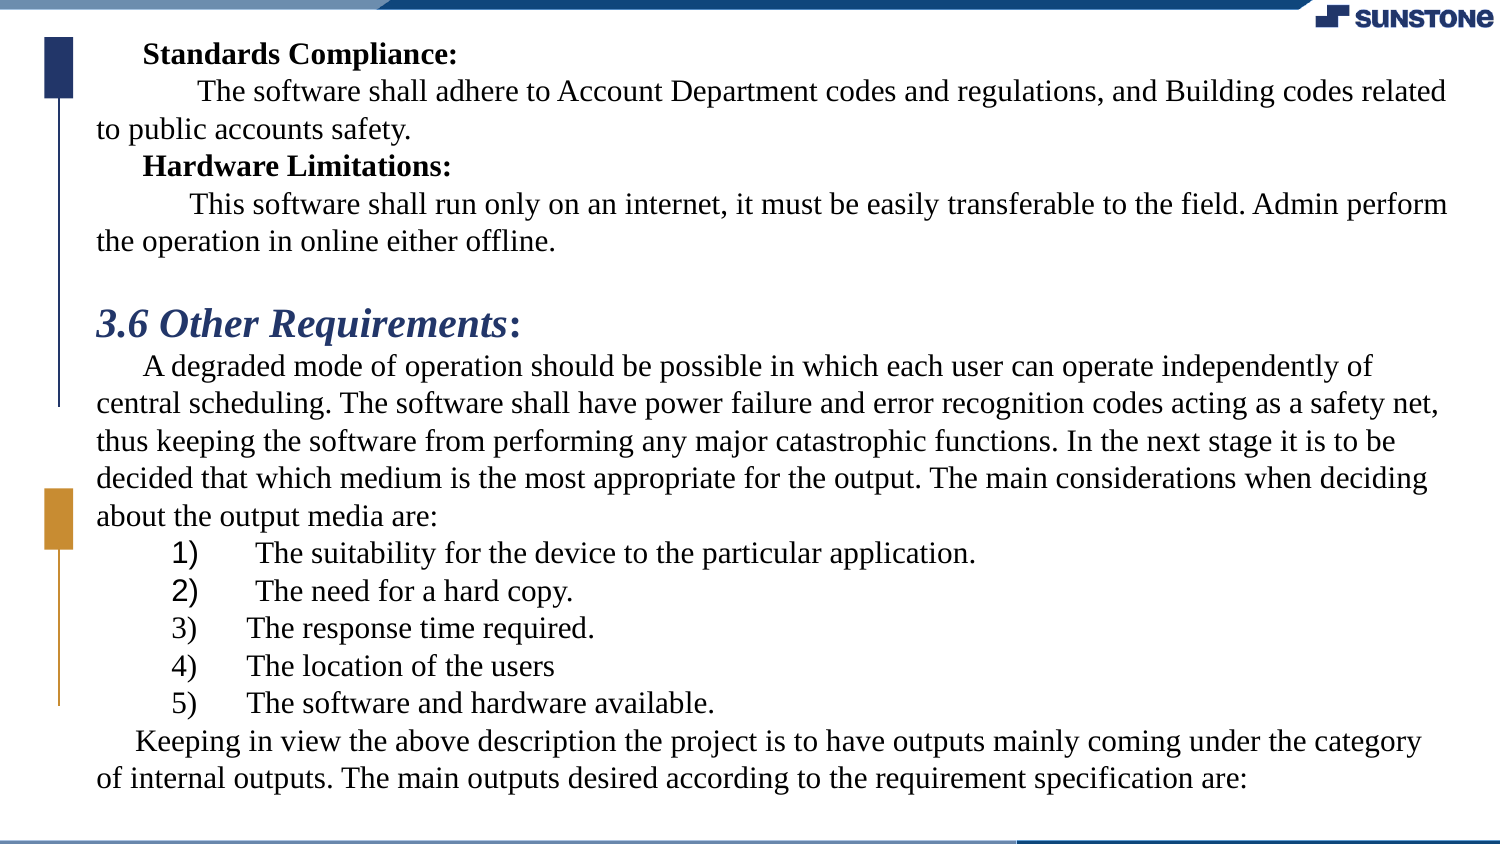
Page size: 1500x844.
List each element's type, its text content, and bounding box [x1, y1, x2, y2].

picture [0, 0, 1500, 844]
text_box Standards Compliance: The software shall adhere to Account Department codes and regulations, and Building codes related to public accounts safety. Hardware Limitations: This software shall run only on an internet, it must be easily transferable to the field. Admin perform the operation in online either offline. 3.6 Other Requirements: A degraded mode of operation should be possible in which each user can operate independently of central scheduling. The software shall have power failure and error recognition codes acting as a safety net, thus keeping the software from performing any major catastrophic functions. In the next stage it is to be decided that which medium is the most appropriate for the output. The main considerations when deciding about the output media are: 1) The suitability for the device to the particular application. 2) The need for a hard copy. 3) The response time required. 4) The location of the users 5) The software and hardware available. Keeping in view the above description the project is to have outputs mainly coming under the category of internal outputs. The main outputs desired according to the requirement specification are: [81, 18, 1468, 826]
